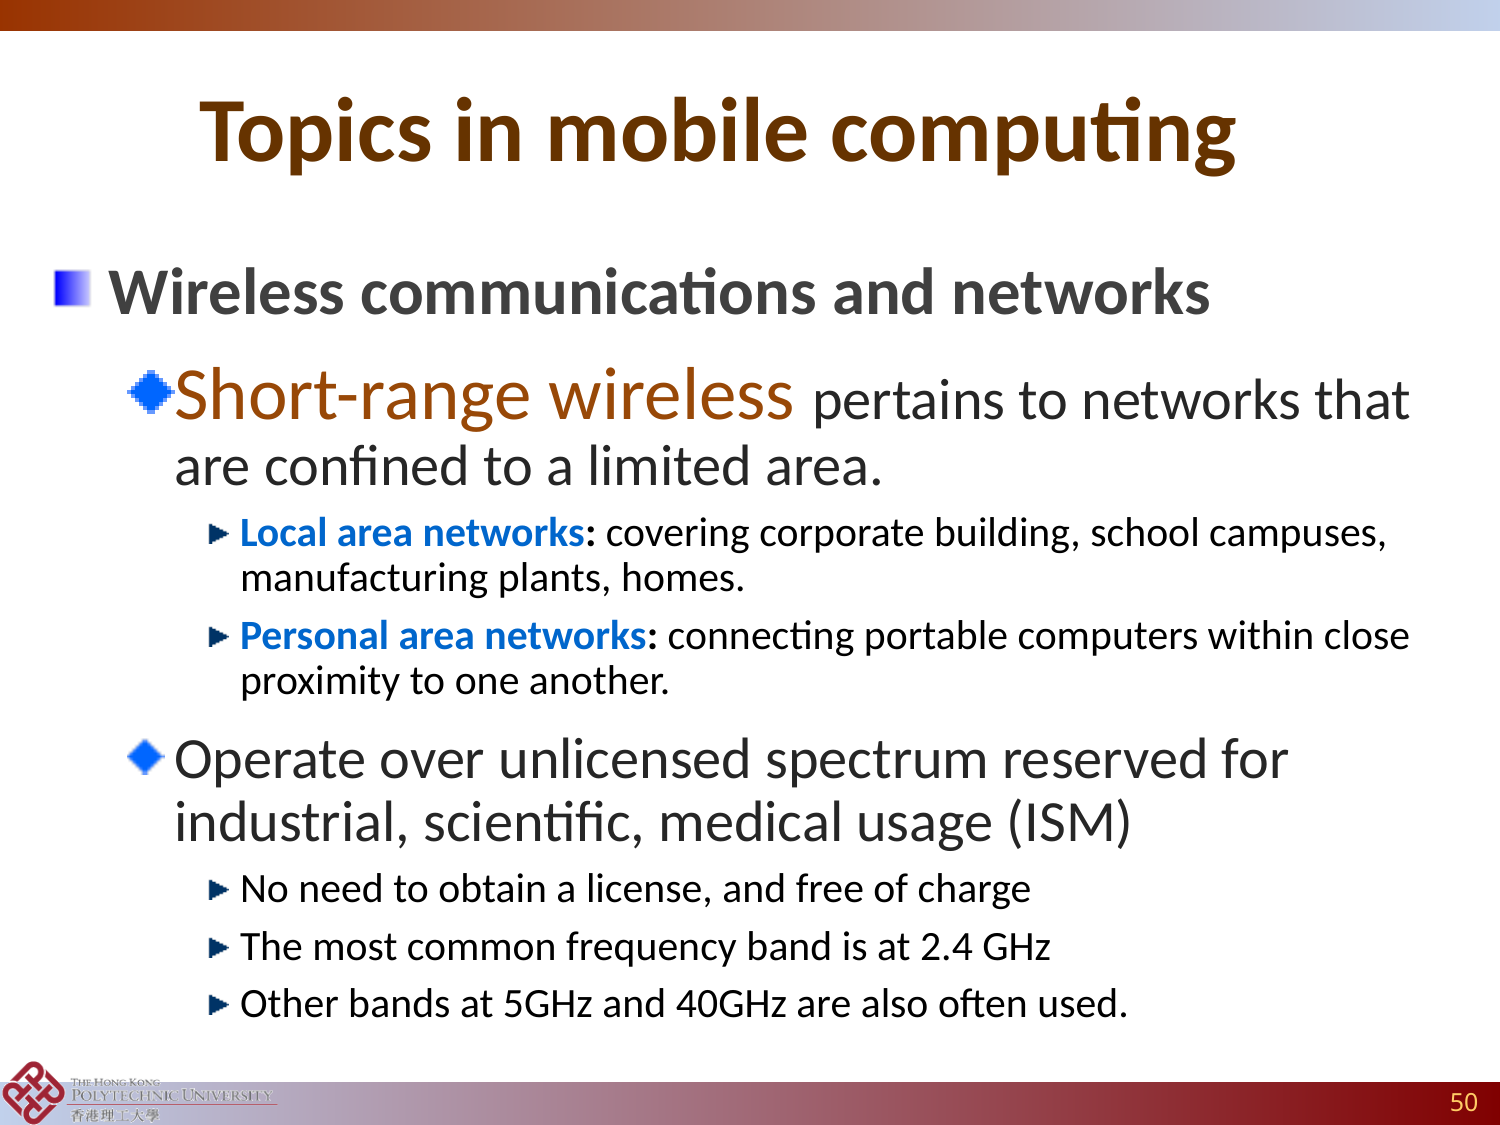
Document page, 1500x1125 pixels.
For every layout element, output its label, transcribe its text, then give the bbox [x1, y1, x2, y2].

title Topics in mobile computing [0, 62, 1438, 225]
picture [202, 620, 229, 647]
picture [0, 1061, 278, 1125]
picture [52, 268, 95, 311]
picture [202, 931, 229, 958]
picture [127, 737, 165, 775]
picture [202, 517, 229, 544]
picture [202, 988, 229, 1015]
picture [127, 366, 175, 414]
picture [202, 873, 229, 900]
list Wireless communications and networks Short-range wireless pertains to networks that are confined to a limited area. Local area networks: covering corporate building, school campuses, manufacturing plants, homes. Personal area networks: connecting portable computers within close proximity to one another. Operate over unlicensed spectrum reserved for industrial, scientific, medical usage (ISM) No need to obtain a license, and free of charge The most common frequency band is at 2.4 GHz Other bands at 5GHz and 40GHz are also often used. [37, 249, 1449, 1050]
